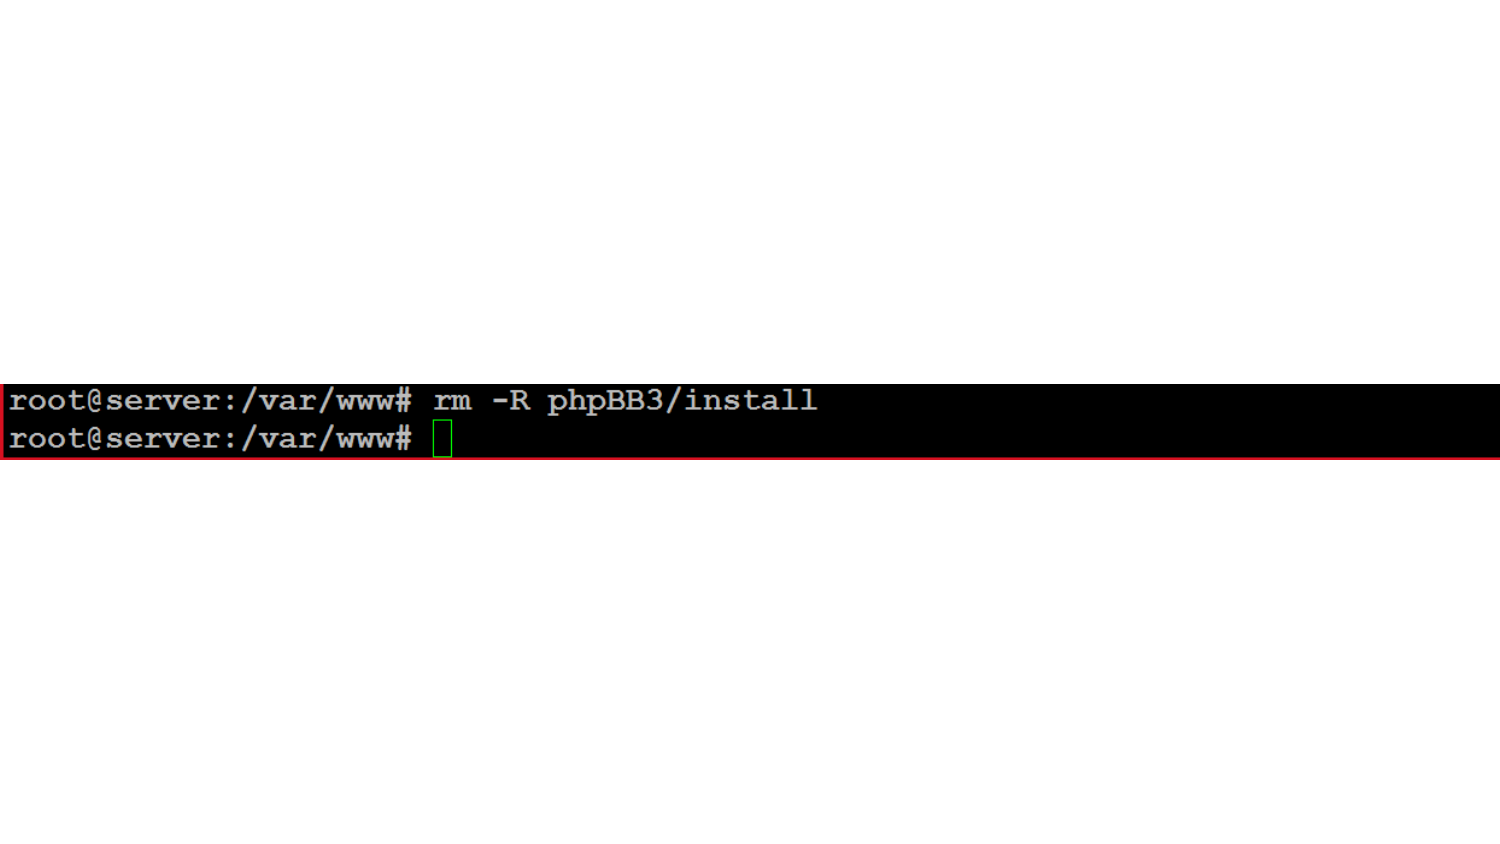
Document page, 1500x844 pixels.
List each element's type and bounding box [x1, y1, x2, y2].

picture [0, 384, 1500, 460]
